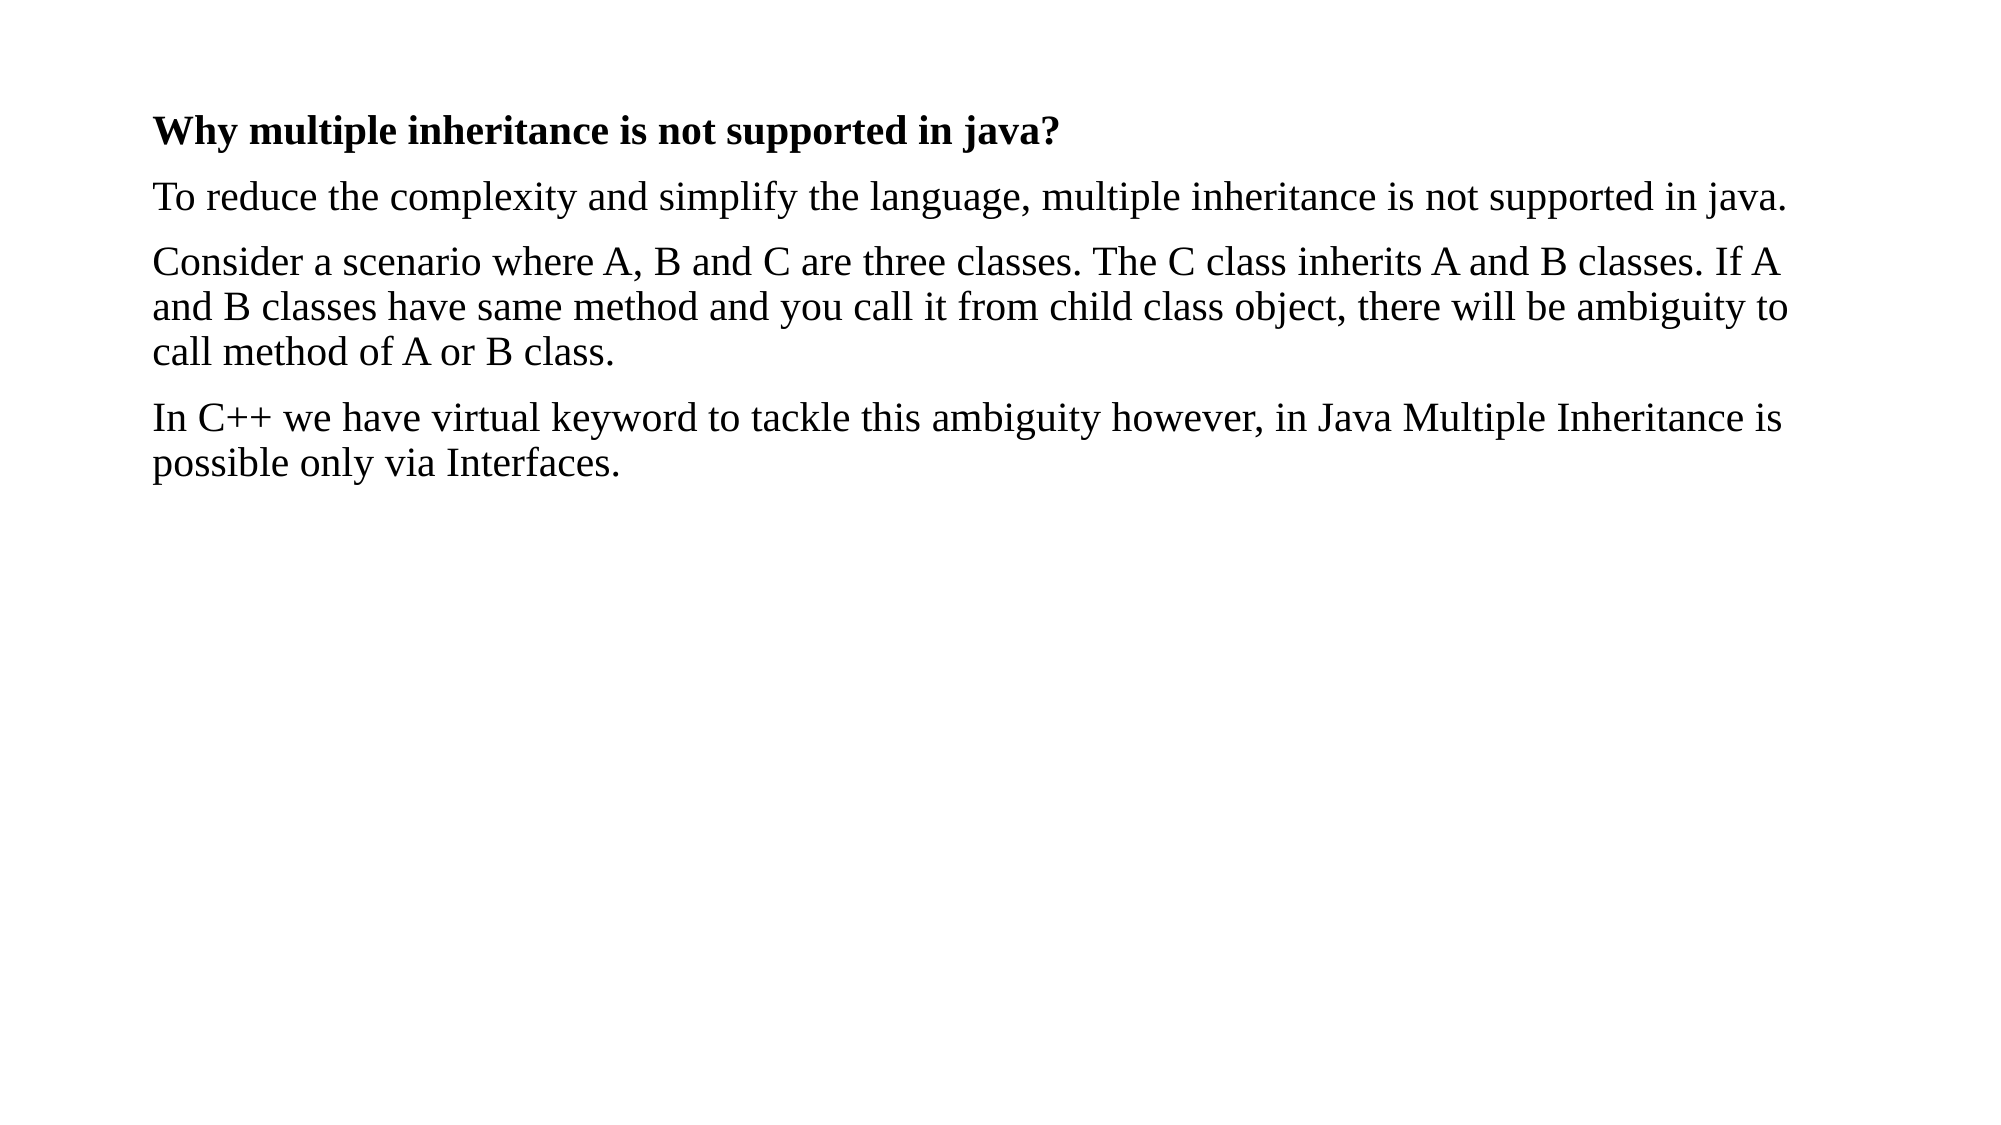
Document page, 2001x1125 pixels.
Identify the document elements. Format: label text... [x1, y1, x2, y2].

list Why multiple inheritance is not supported in java? To reduce the complexity and simplify the language, multiple inheritance is not supported in java. Consider a scenario where A, B and C are three classes. The C class inherits A and B classes. If A and B classes have same method and you call it from child class object, there will be ambiguity to call method of A or B class. In C++ we have virtual keyword to tackle this ambiguity however, in Java Multiple Inheritance is possible only via Interfaces. [137, 100, 1863, 1014]
